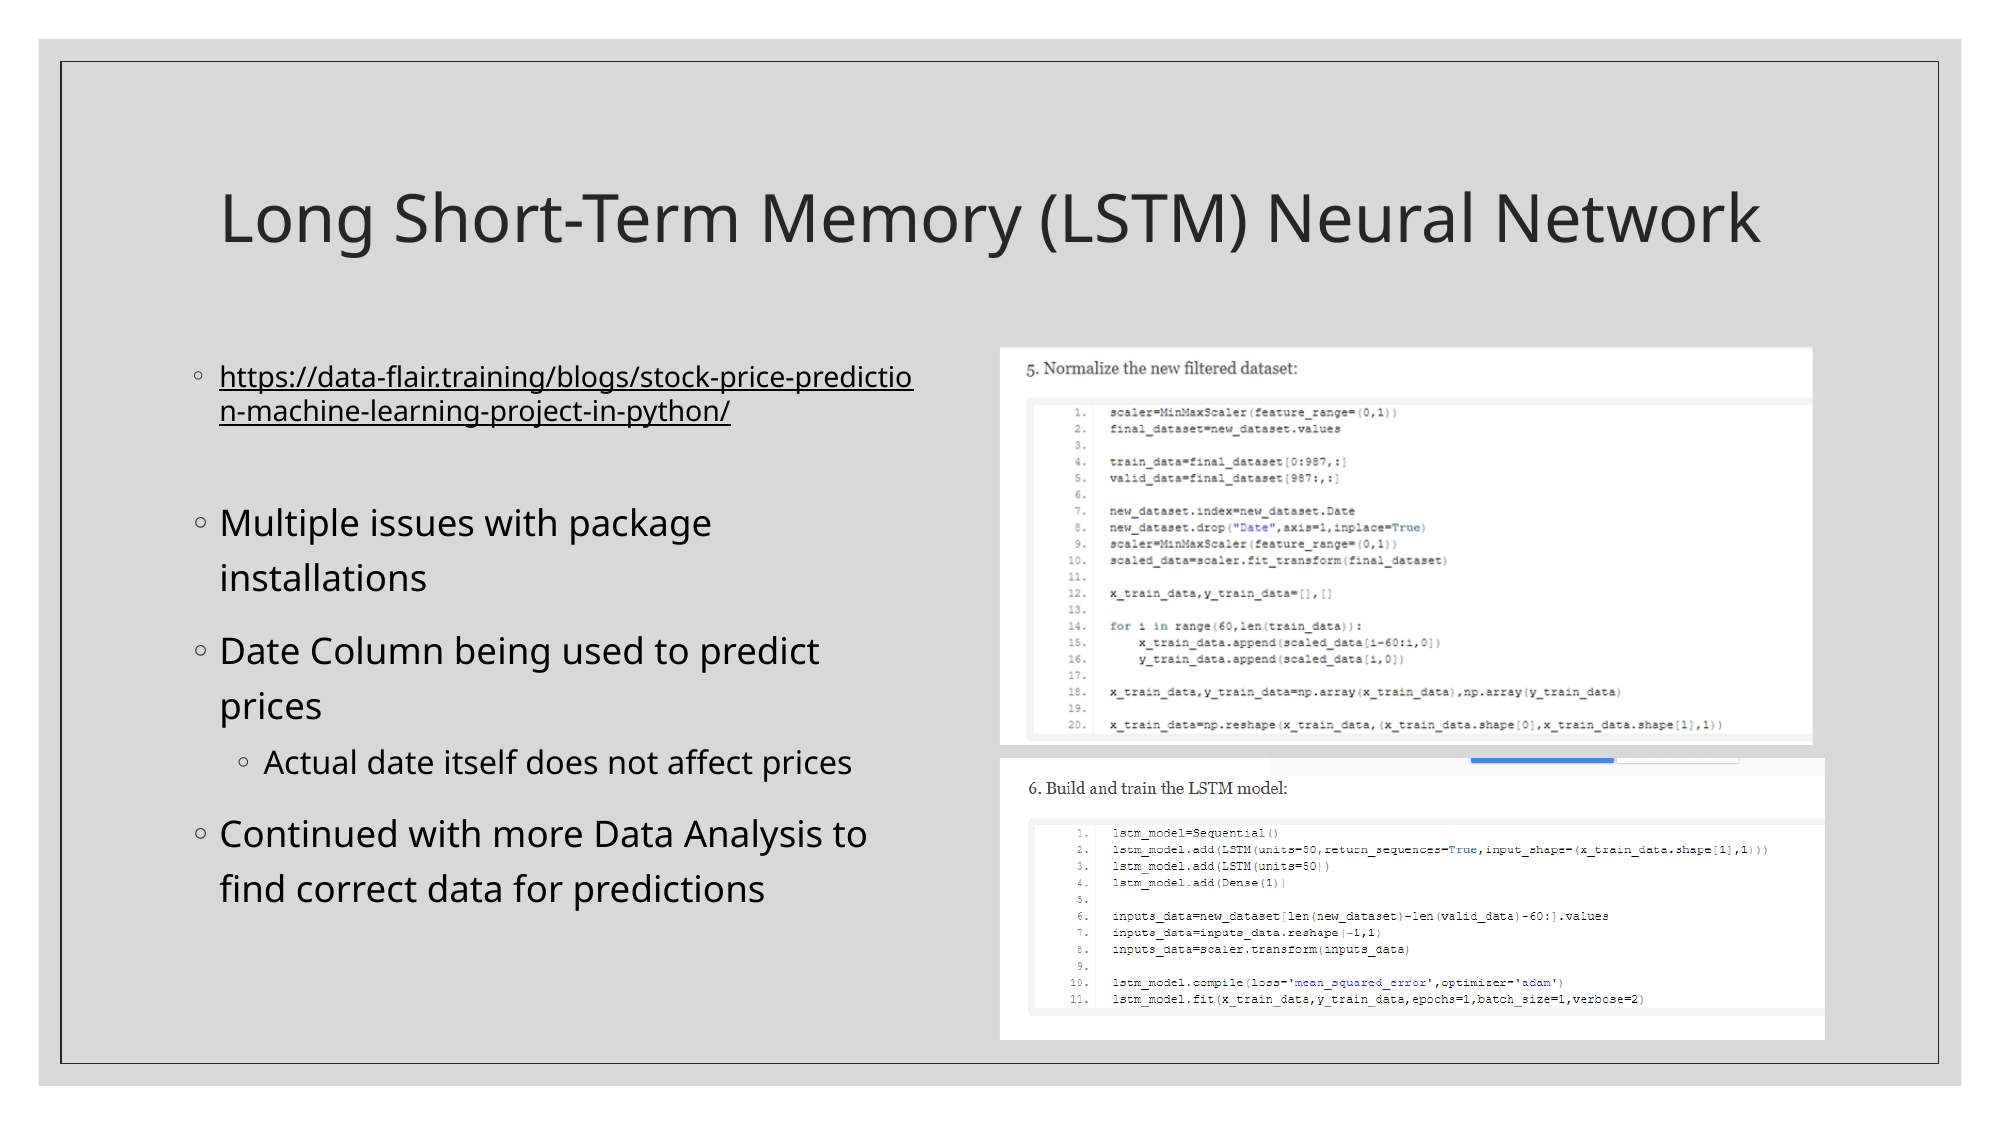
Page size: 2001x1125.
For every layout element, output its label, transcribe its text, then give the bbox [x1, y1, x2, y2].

picture [999, 758, 1825, 1040]
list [999, 346, 1813, 745]
list https://data-flair.training/blogs/stock-price-prediction-machine-learning-project-in-python/ Multiple issues with package installations Date Column being used to predict prices Actual date itself does not affect prices Continued with more Data Analysis to find correct data for predictions [174, 345, 940, 960]
title Long Short-Term Memory (LSTM) Neural Network [174, 105, 1825, 331]
